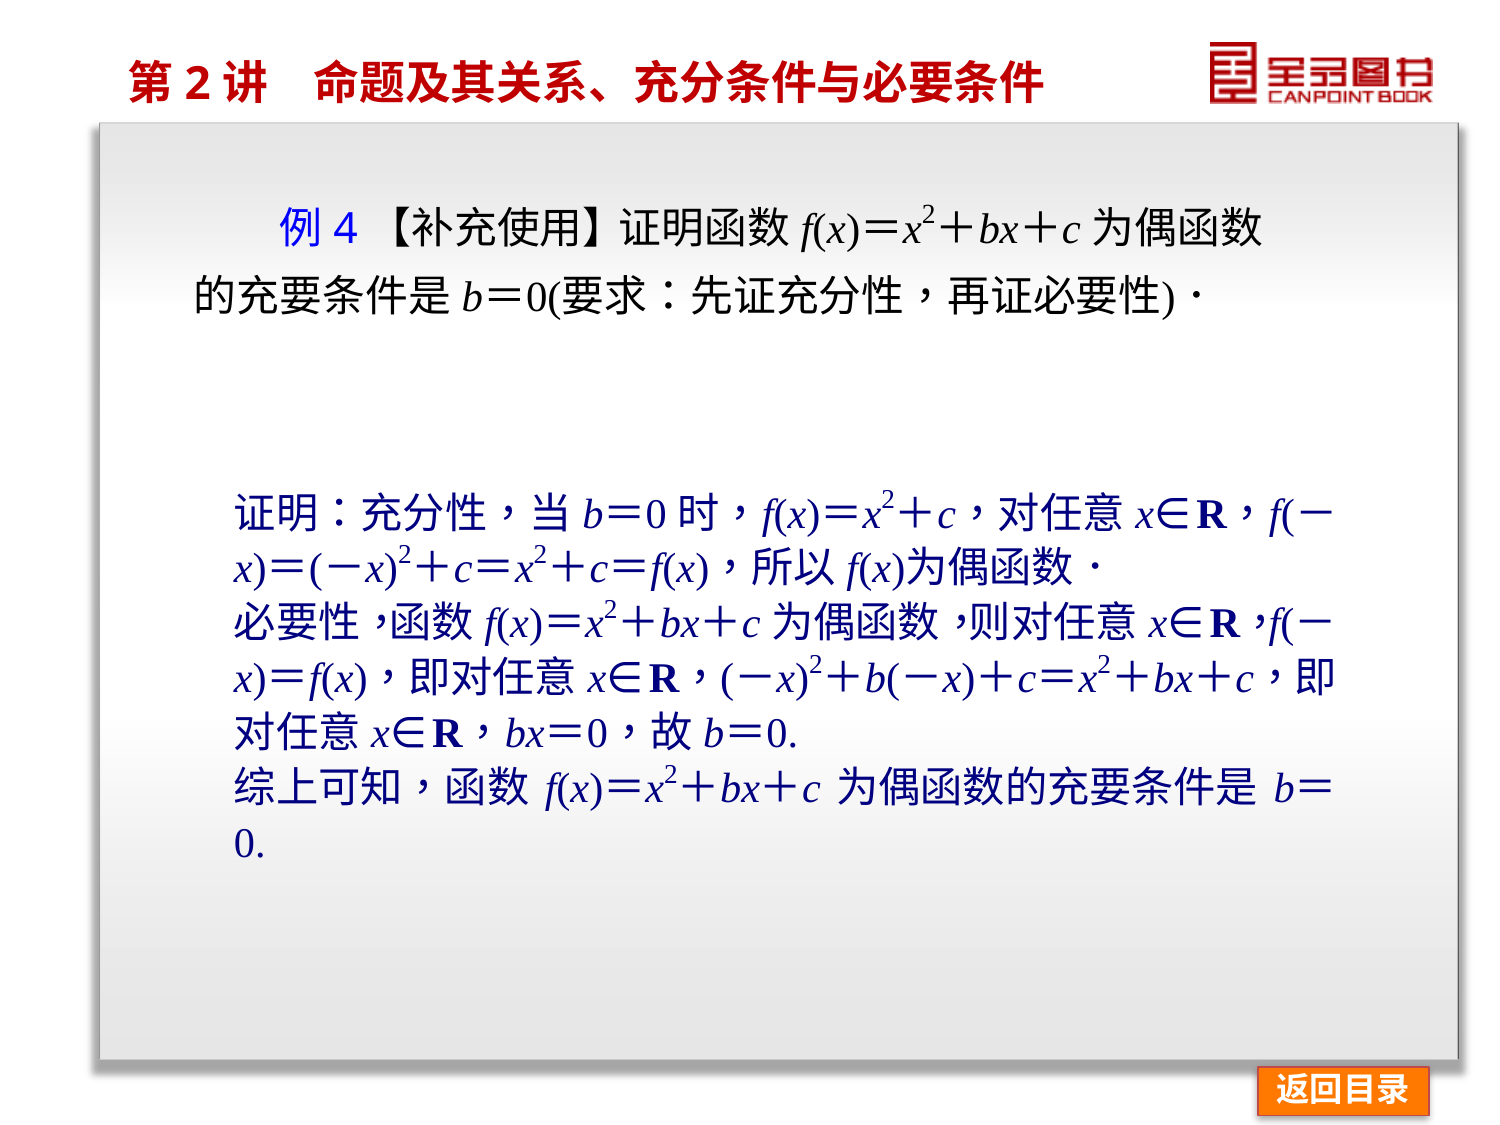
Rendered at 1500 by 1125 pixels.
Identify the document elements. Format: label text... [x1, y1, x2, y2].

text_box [233, 485, 1337, 1125]
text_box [193, 199, 1263, 727]
text_box 第2讲 命题及其关系、充分条件与必要条件 [112, 42, 1211, 121]
text_box 返回目录 [1341, 1066, 1430, 1116]
picture [79, 115, 1477, 1087]
text_box [129, 153, 1429, 1040]
picture [1211, 42, 1433, 104]
